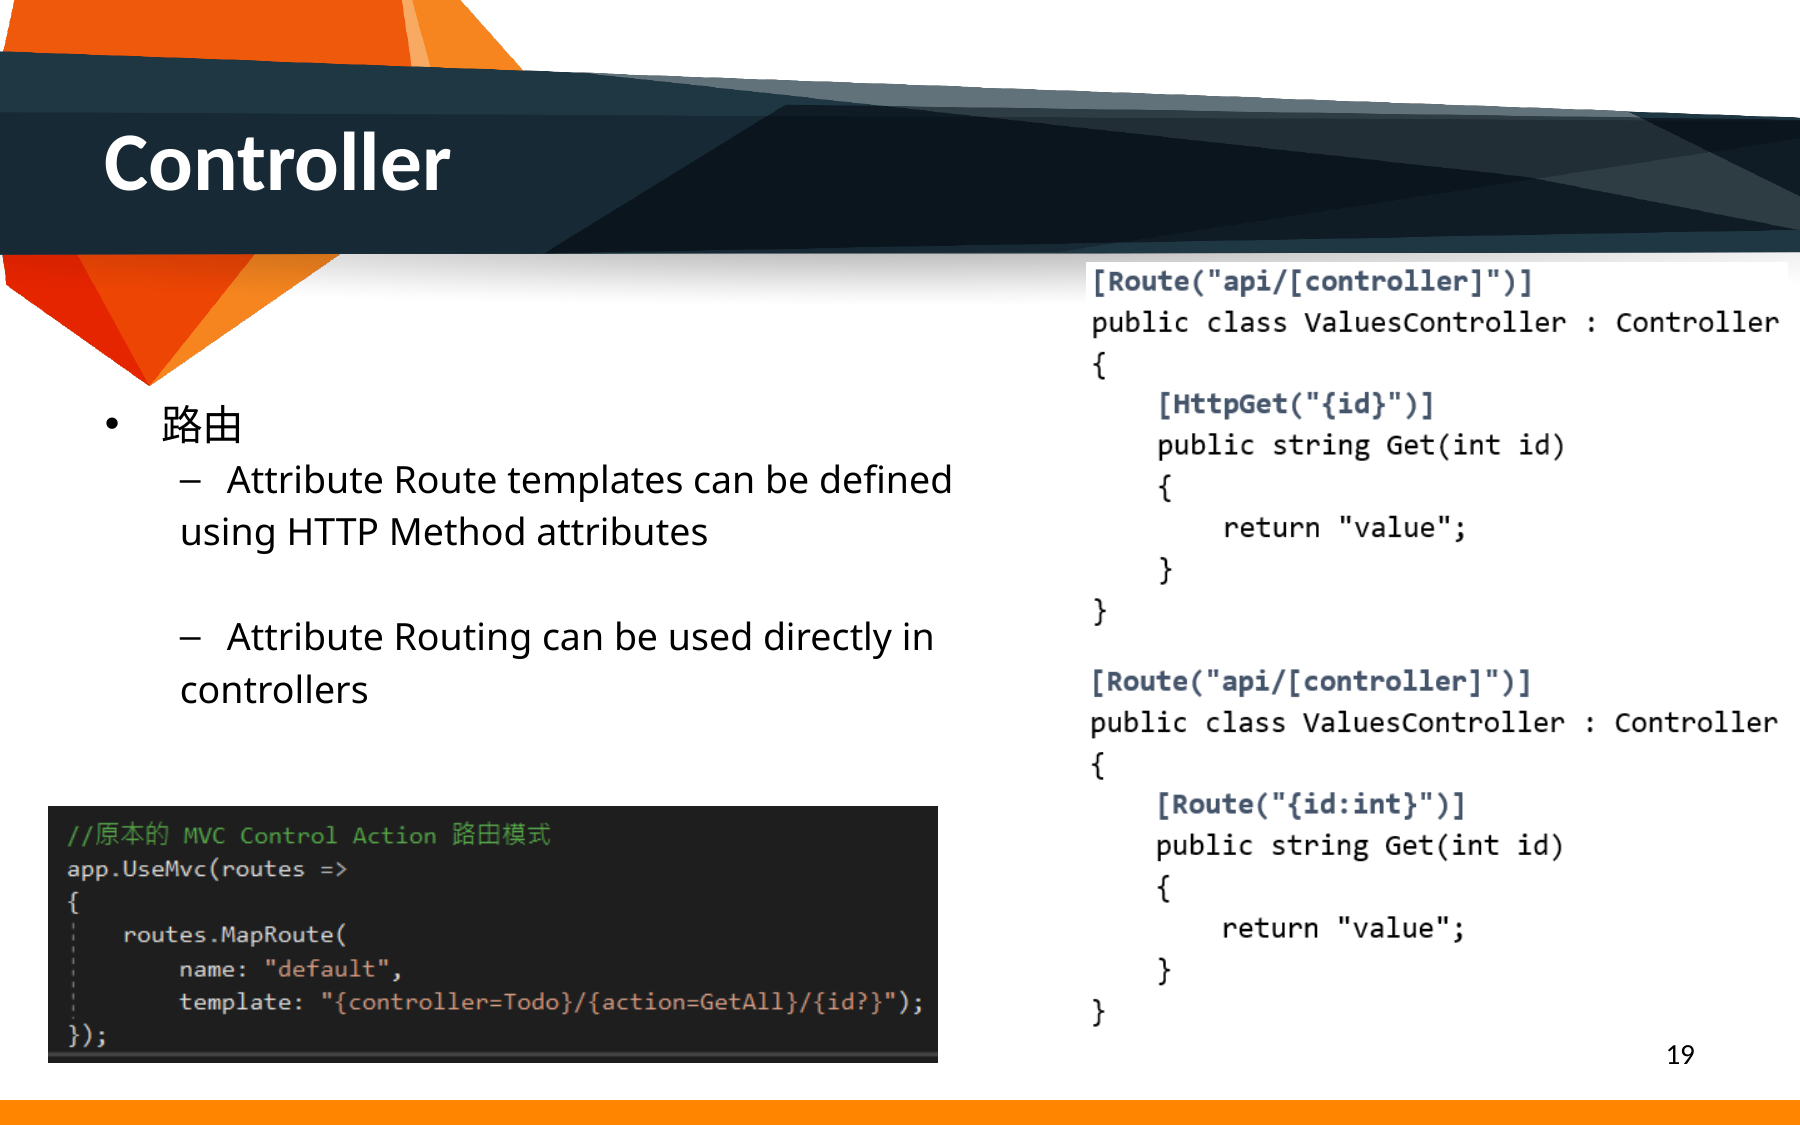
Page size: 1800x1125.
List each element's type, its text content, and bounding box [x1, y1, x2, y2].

list 路由 Attribute Route templates can be defined using HTTP Method attributes Attribute Routing can be used directly in controllers [90, 390, 1710, 950]
picture [1082, 662, 1788, 1038]
slide_number 19 [1290, 1047, 1710, 1088]
picture [0, 0, 1800, 642]
picture [48, 806, 938, 1063]
title Controller [90, 99, 1710, 288]
